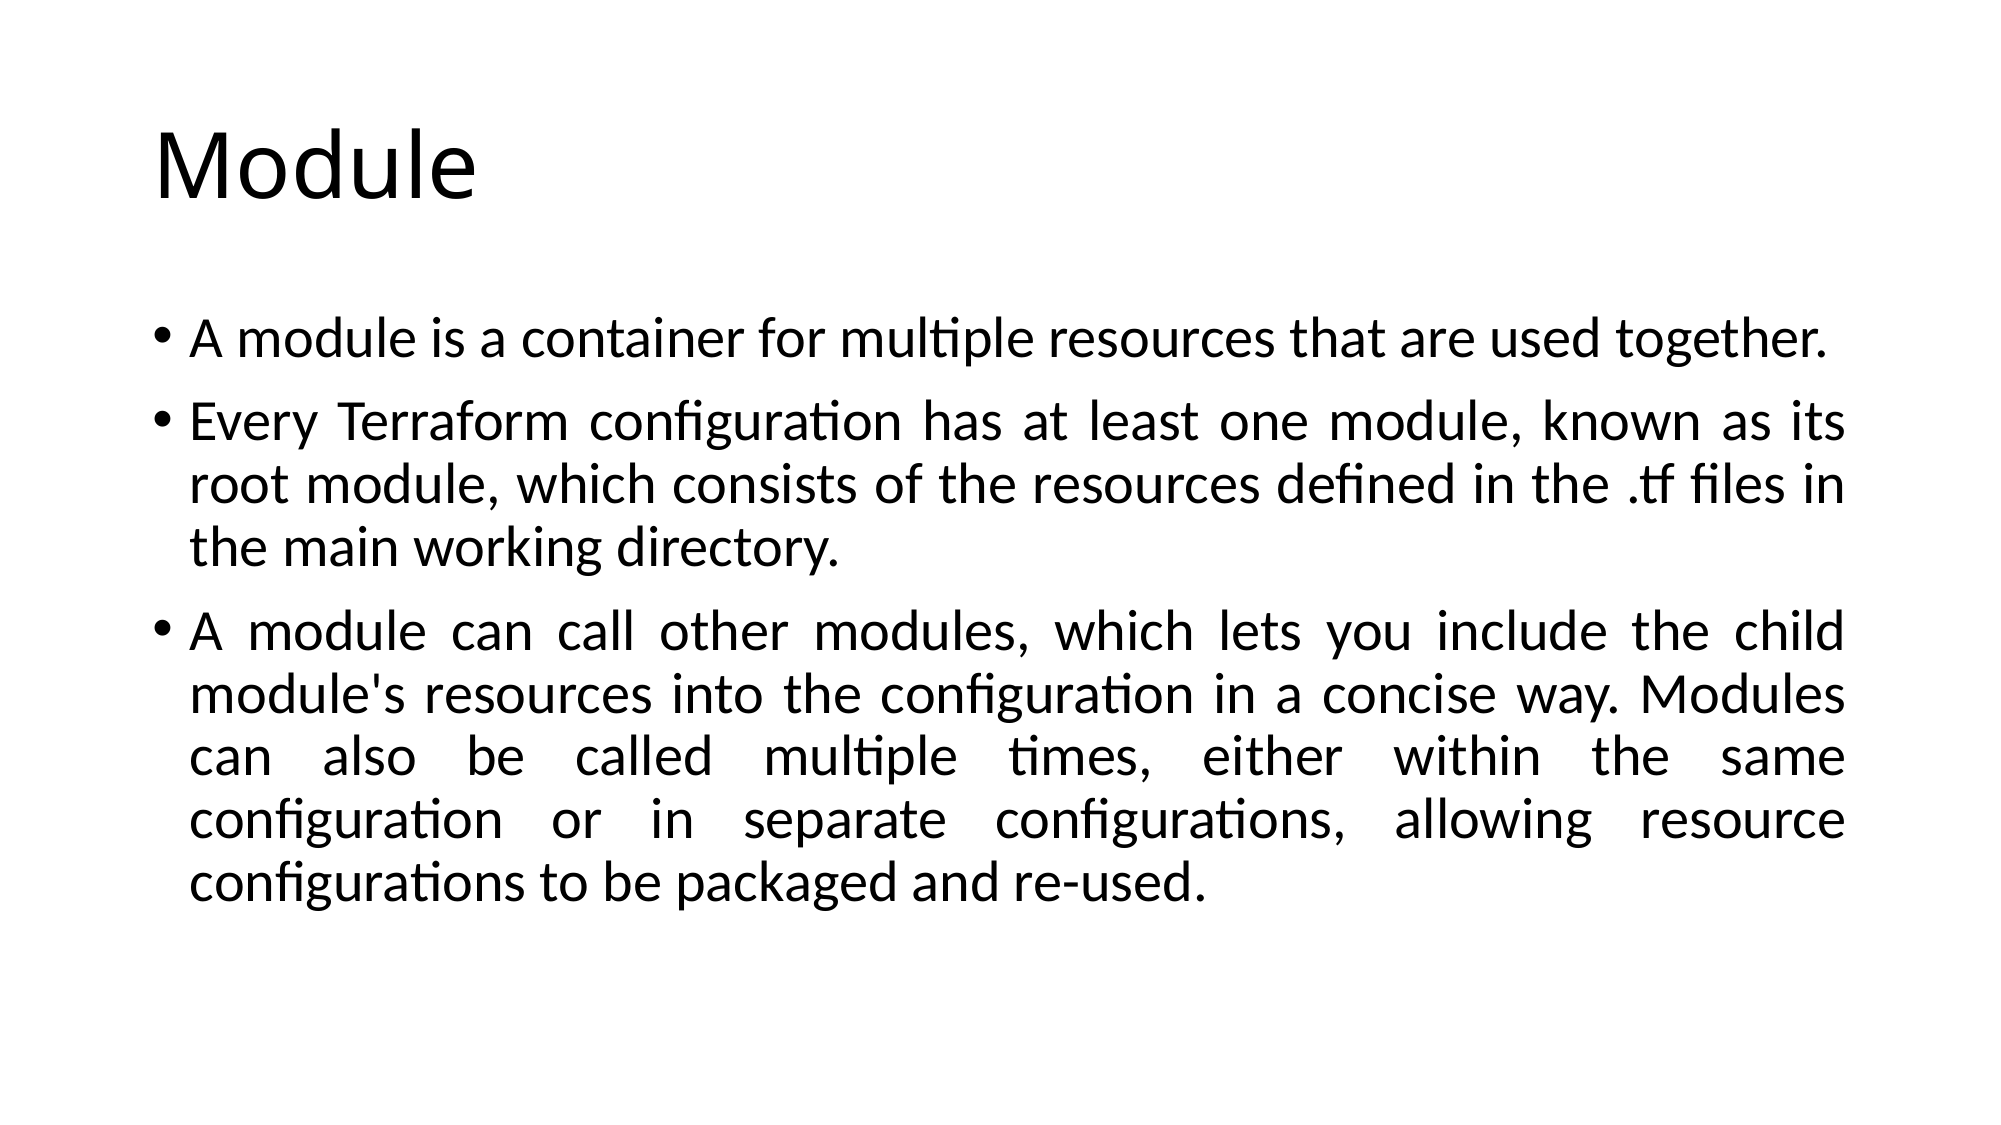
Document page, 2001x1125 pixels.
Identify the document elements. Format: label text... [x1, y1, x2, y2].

list A module is a container for multiple resources that are used together. Every Terraform configuration has at least one module, known as its root module, which consists of the resources defined in the .tf files in the main working directory. A module can call other modules, which lets you include the child module's resources into the configuration in a concise way. Modules can also be called multiple times, either within the same configuration or in separate configurations, allowing resource configurations to be packaged and re-used. [137, 299, 1863, 1014]
title Module [137, 59, 1863, 278]
